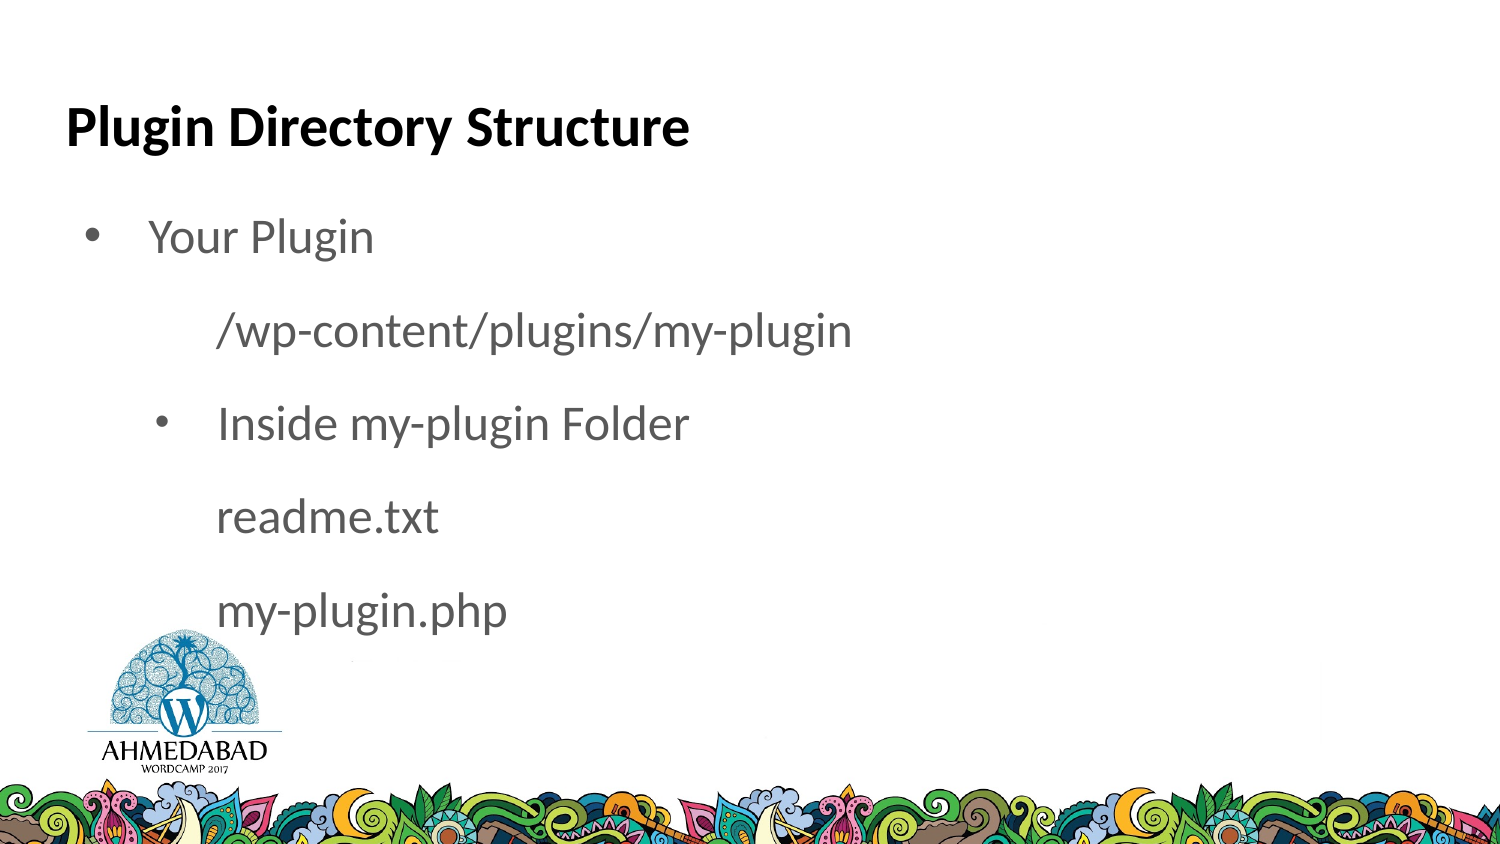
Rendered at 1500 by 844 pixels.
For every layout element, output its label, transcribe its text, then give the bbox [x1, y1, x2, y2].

title Plugin Directory Structure [51, 72, 1449, 167]
list Your Plugin /wp-content/plugins/my-plugin Inside my-plugin Folder readme.txt my-plugin.php [51, 189, 1449, 621]
picture [0, 622, 1500, 844]
